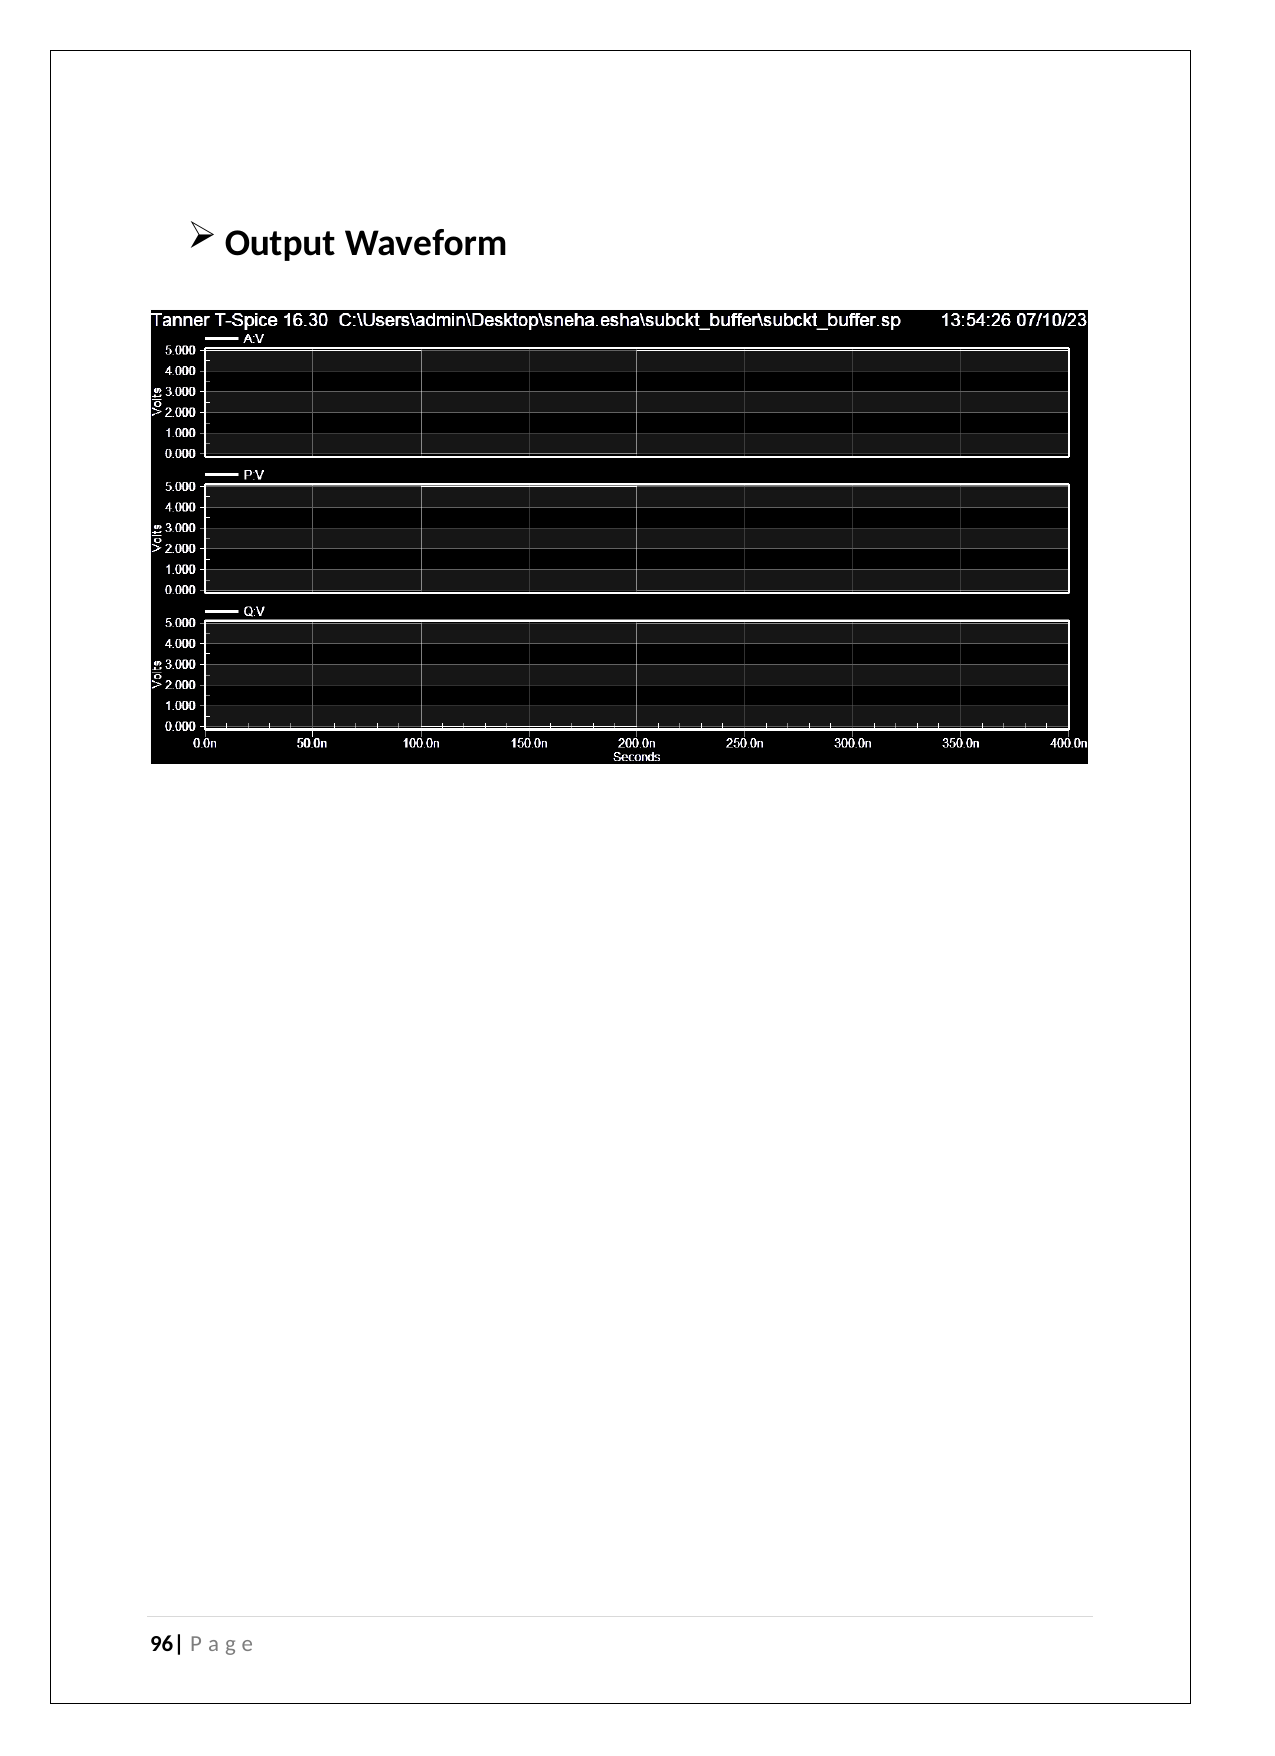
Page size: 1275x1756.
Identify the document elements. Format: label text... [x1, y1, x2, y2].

slide_number 96| P a g e [145, 1628, 453, 1657]
text_box [150, 309, 1088, 764]
text_box Output Waveform [185, 217, 511, 263]
